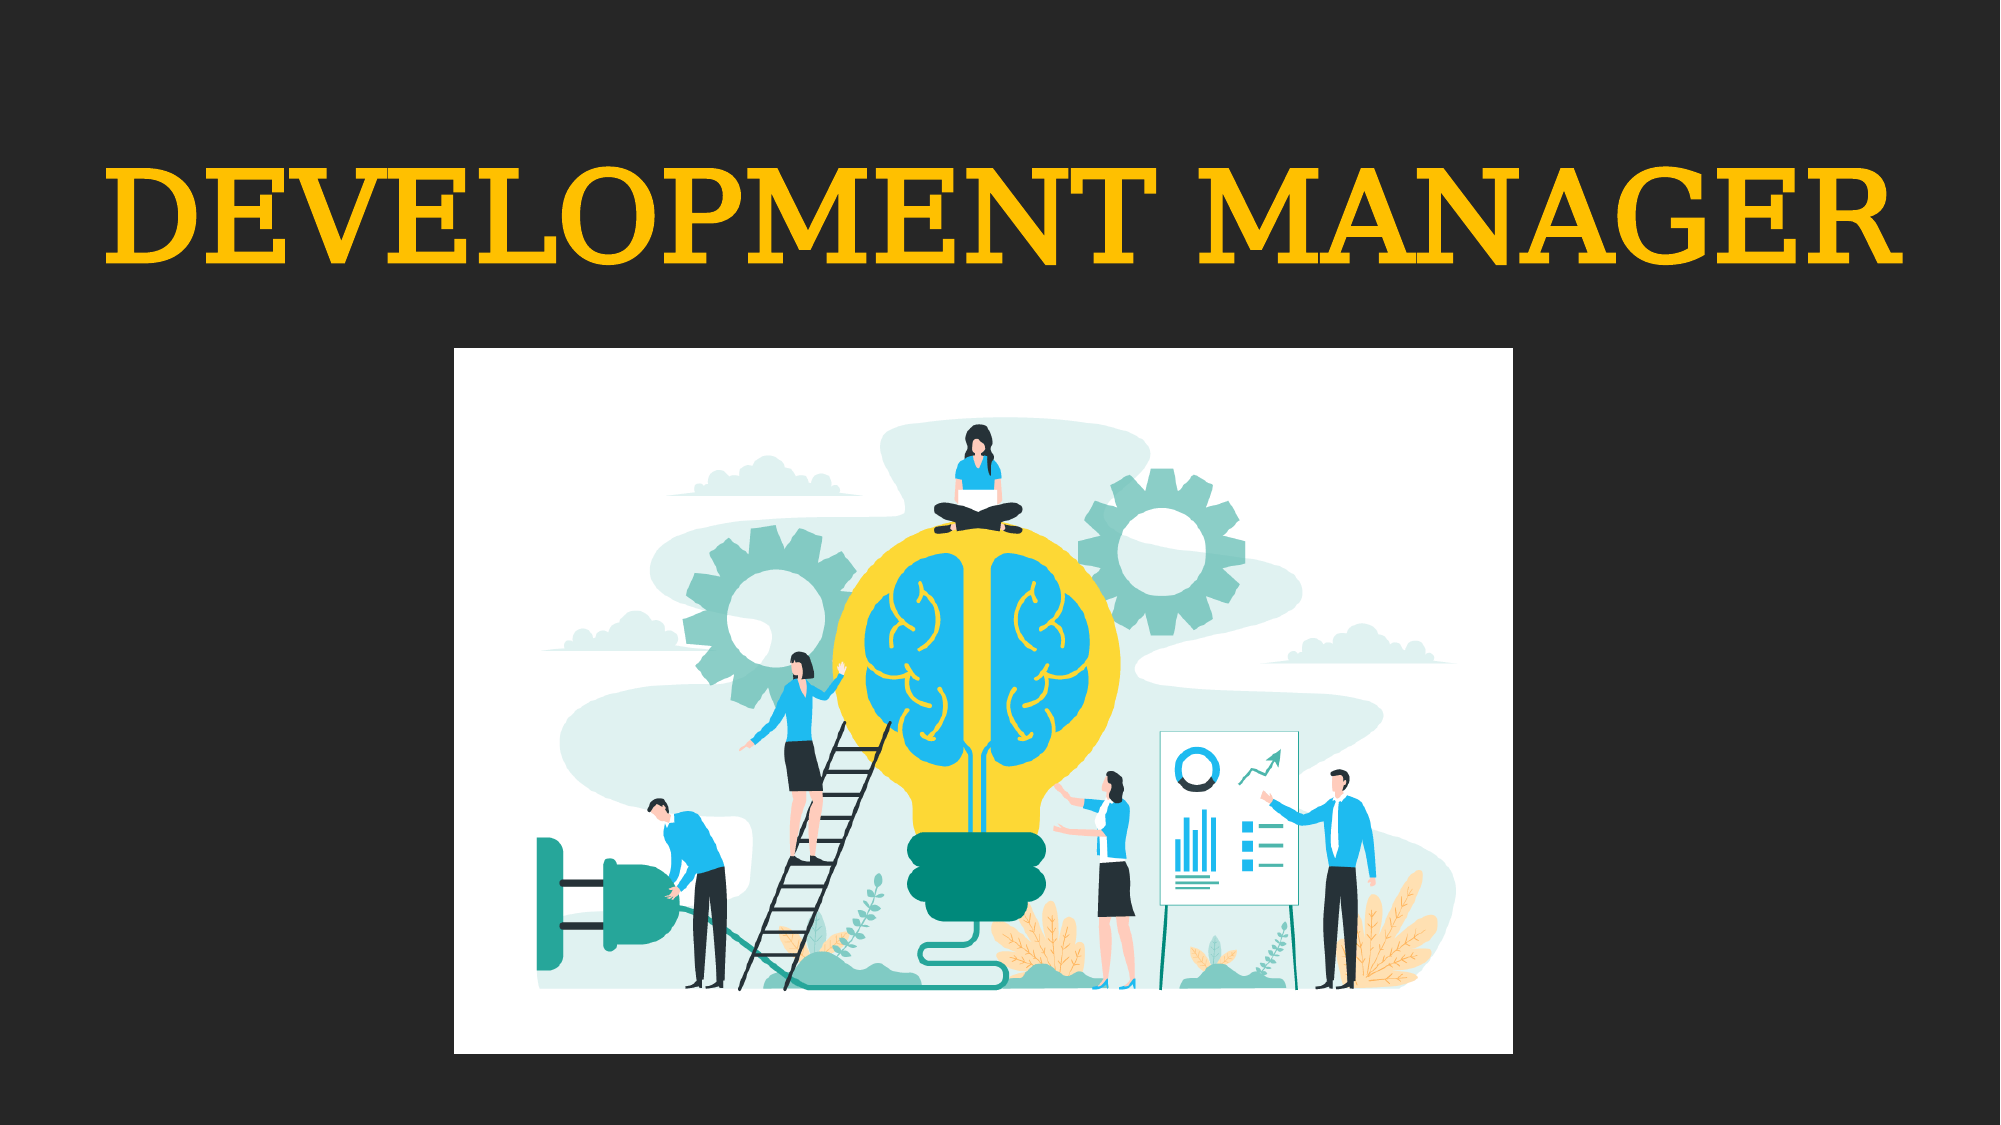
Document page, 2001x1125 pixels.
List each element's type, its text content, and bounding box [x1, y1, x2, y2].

text_box DEVELOPMENT MANAGER [81, 121, 1919, 302]
picture [454, 347, 1513, 1054]
